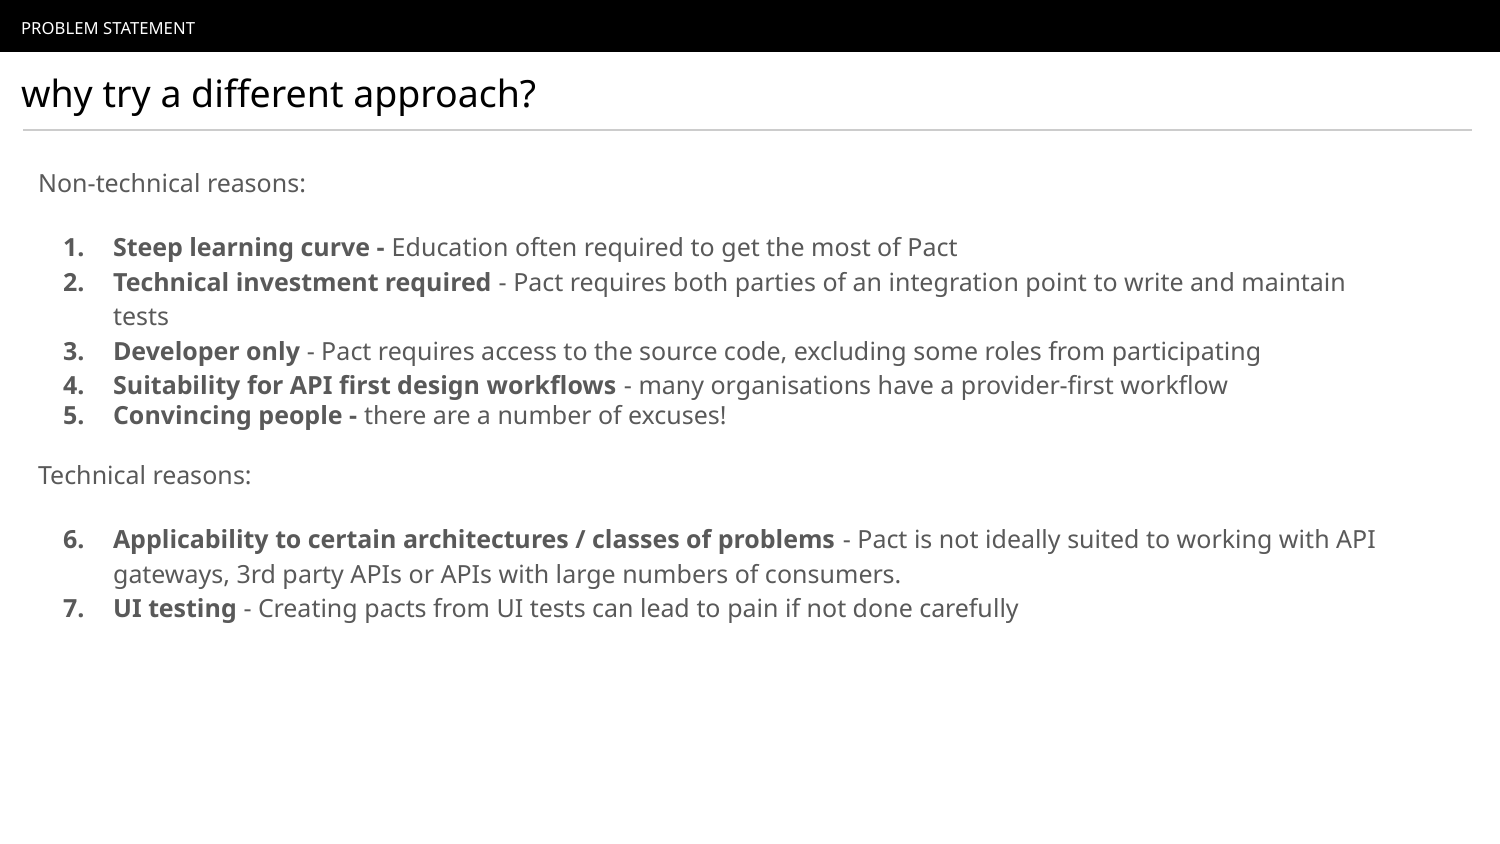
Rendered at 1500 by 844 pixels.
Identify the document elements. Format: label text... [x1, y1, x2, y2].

text_box [0, 0, 1500, 52]
text_box Non-technical reasons: Steep learning curve - Education often required to get the most of Pact Technical investment required - Pact requires both parties of an integration point to write and maintain tests Developer only - Pact requires access to the source code, excluding some roles from participating Suitability for API first design workflows - many organisations have a provider-first workflow Convincing people - there are a number of excuses! Technical reasons: Applicability to certain architectures / classes of problems - Pact is not ideally suited to working with API gateways, 3rd party APIs or APIs with large numbers of consumers. UI testing - Creating pacts from UI tests can lead to pain if not done carefully [23, 152, 1424, 811]
text_box why try a different approach? [5, 55, 1316, 134]
text_box PROBLEM STATEMENT [5, 5, 1331, 47]
